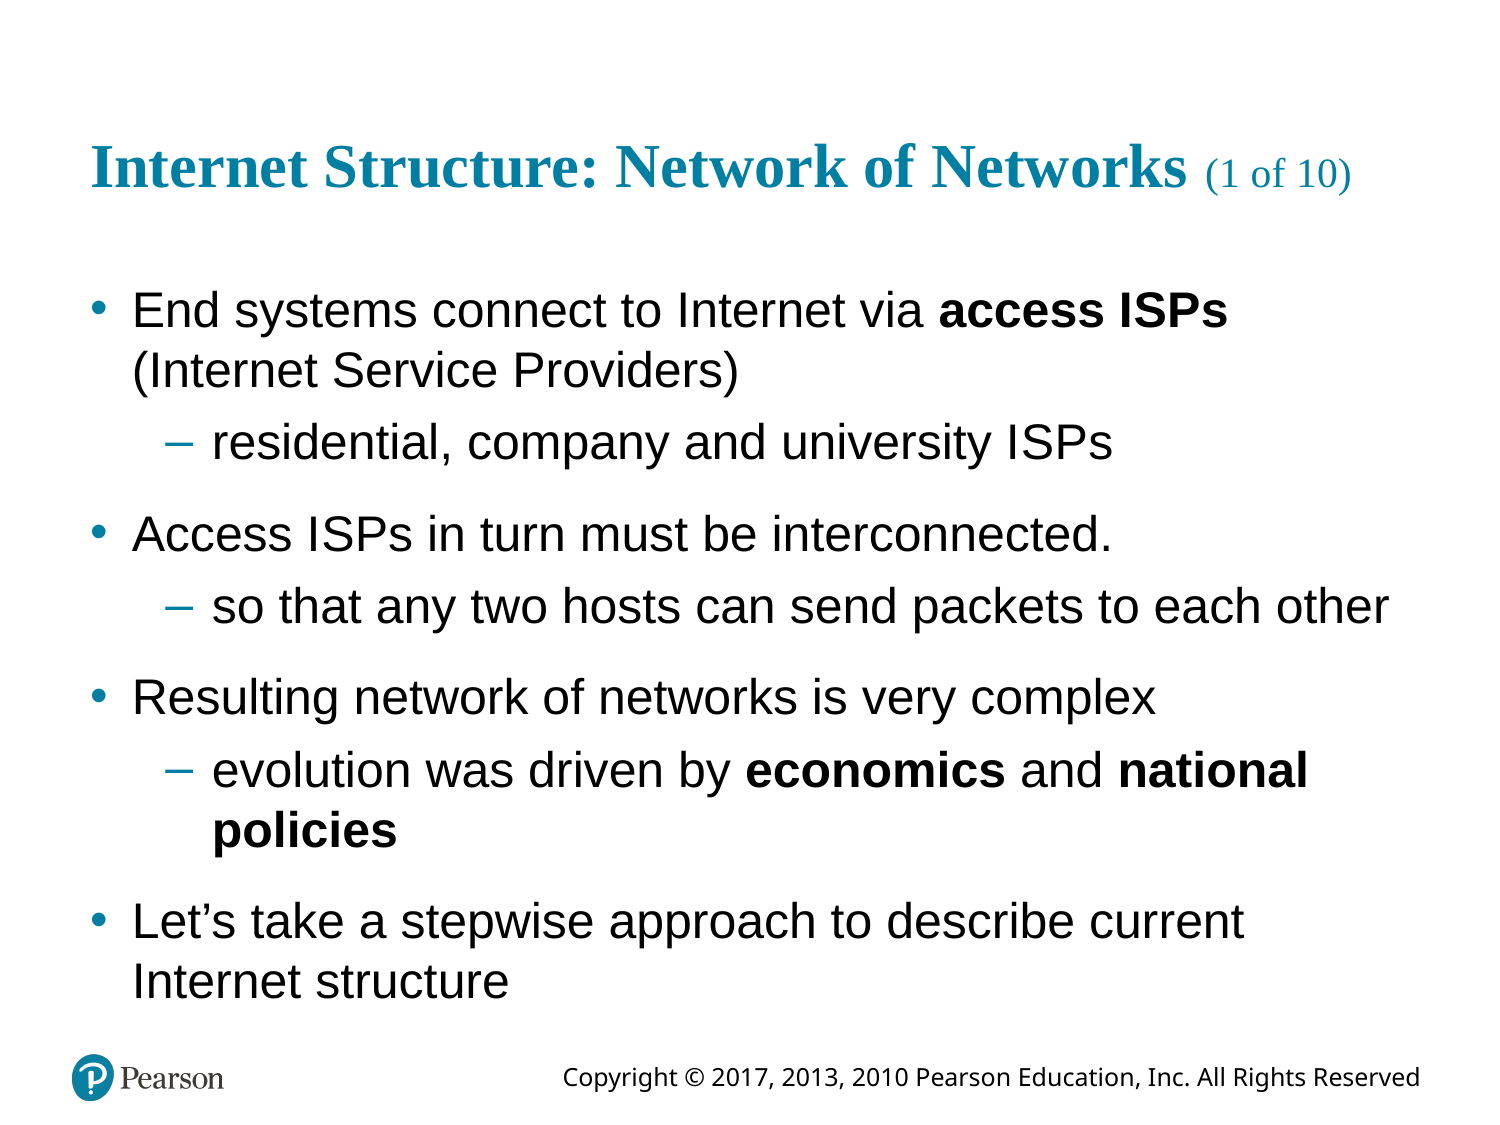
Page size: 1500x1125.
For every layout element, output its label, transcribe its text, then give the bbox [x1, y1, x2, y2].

picture [72, 1087, 83, 1101]
picture [80, 1063, 106, 1088]
list End systems connect to Internet via access I S P s (Internet Service Providers) residential, company and university I S P s Access I S Ps in turn must be interconnected. so that any two hosts can send packets to each other Resulting network of networks is very complex evolution was driven by economics and national policies Let’s take a stepwise approach to describe current Internet structure [75, 262, 1425, 1005]
picture [98, 1054, 224, 1101]
title Internet Structure: Network of Networks (1 of 10) [75, 35, 1425, 216]
picture [72, 1054, 88, 1070]
